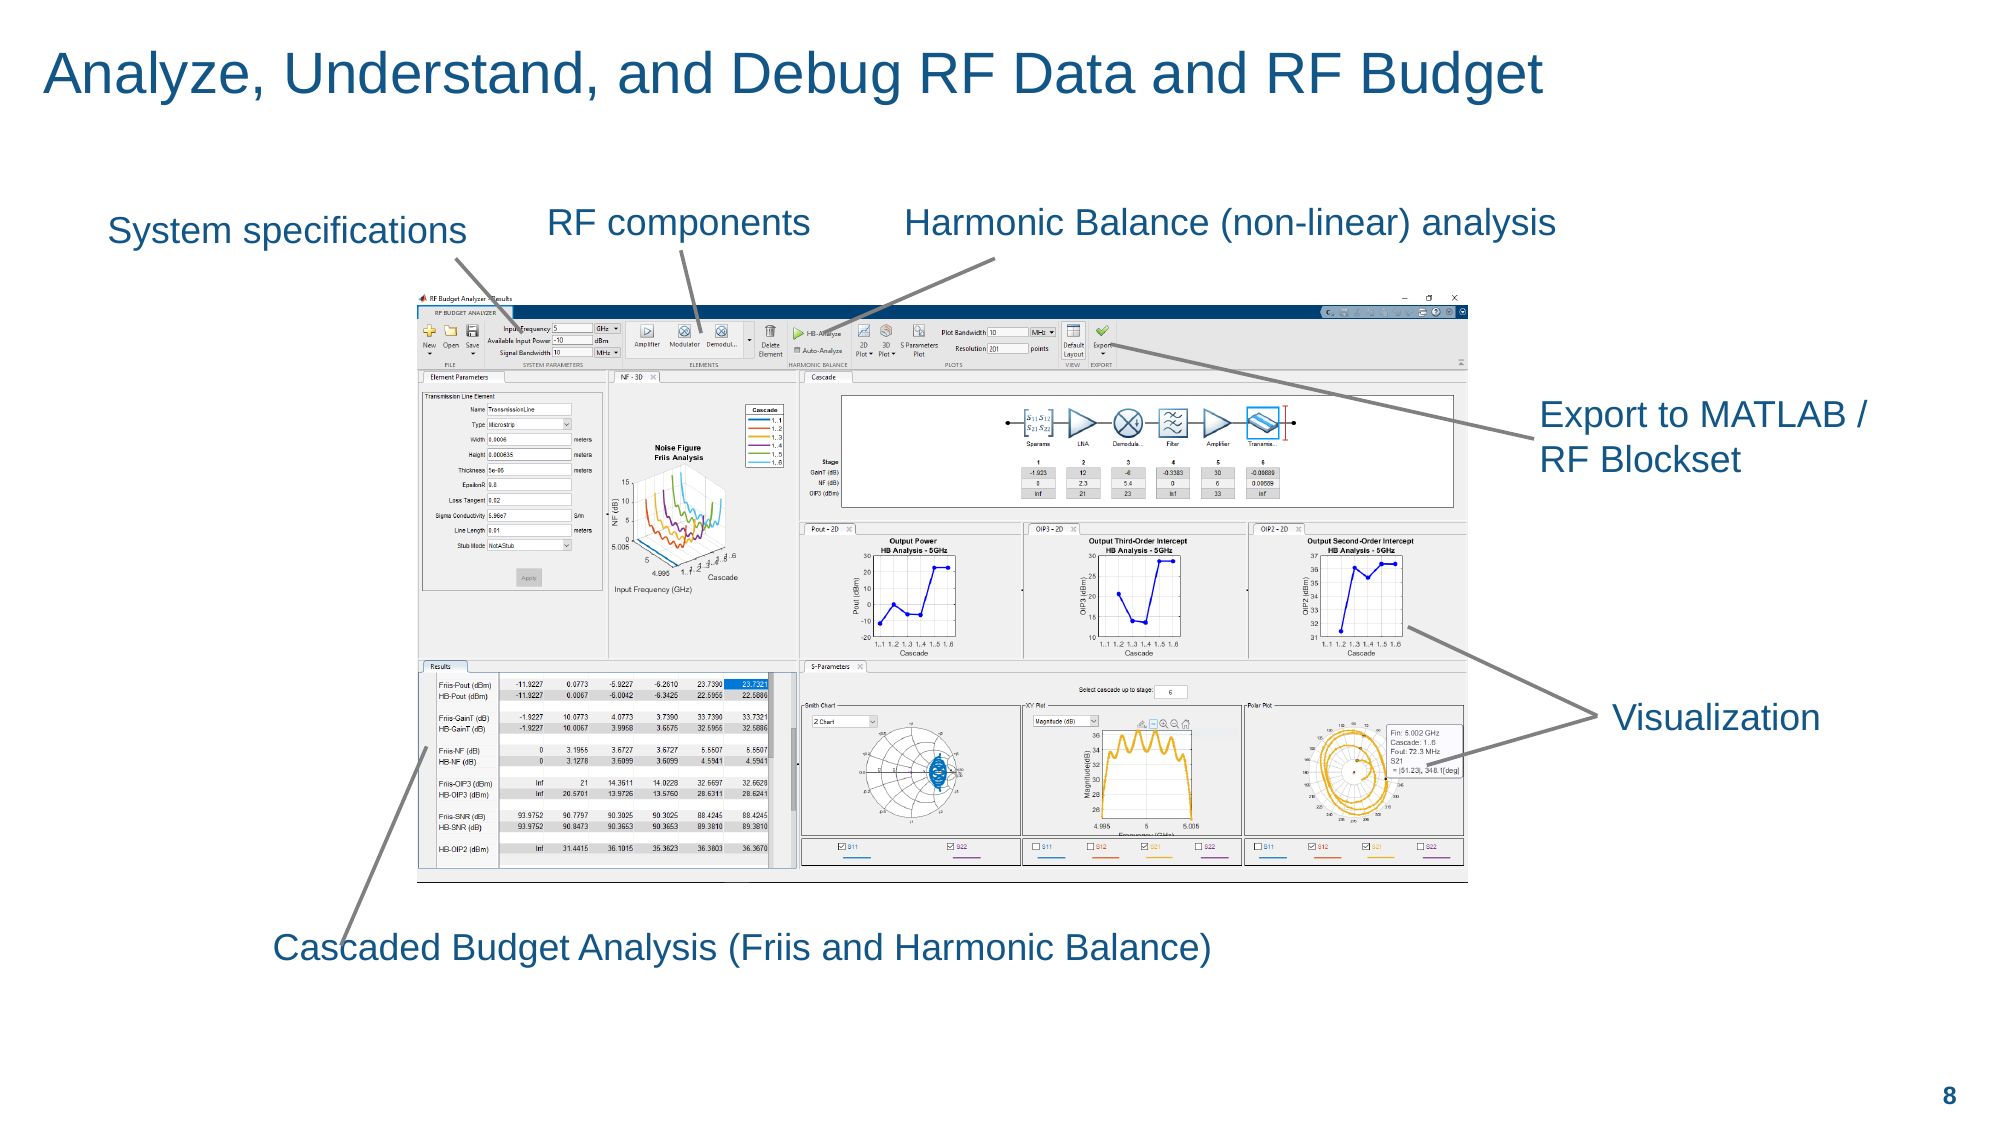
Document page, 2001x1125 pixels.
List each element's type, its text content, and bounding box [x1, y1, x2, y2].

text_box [822, 258, 996, 334]
title Analyze, Understand, and Debug RF Data and RF Budget [28, 28, 2000, 191]
text_box System specifications [92, 199, 483, 259]
text_box Cascaded Budget Analysis (Friis and Harmonic Balance) [257, 915, 1228, 975]
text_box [340, 746, 427, 946]
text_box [1426, 715, 1598, 766]
text_box Export to MATLAB / RF Blockset [1524, 382, 1921, 488]
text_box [1110, 343, 1535, 440]
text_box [455, 258, 523, 334]
text_box Visualization [1601, 685, 1922, 746]
picture [417, 291, 1469, 883]
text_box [1407, 626, 1598, 717]
text_box RF components [532, 191, 830, 251]
text_box Harmonic Balance (non-linear) analysis [889, 191, 1633, 251]
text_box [680, 250, 702, 334]
